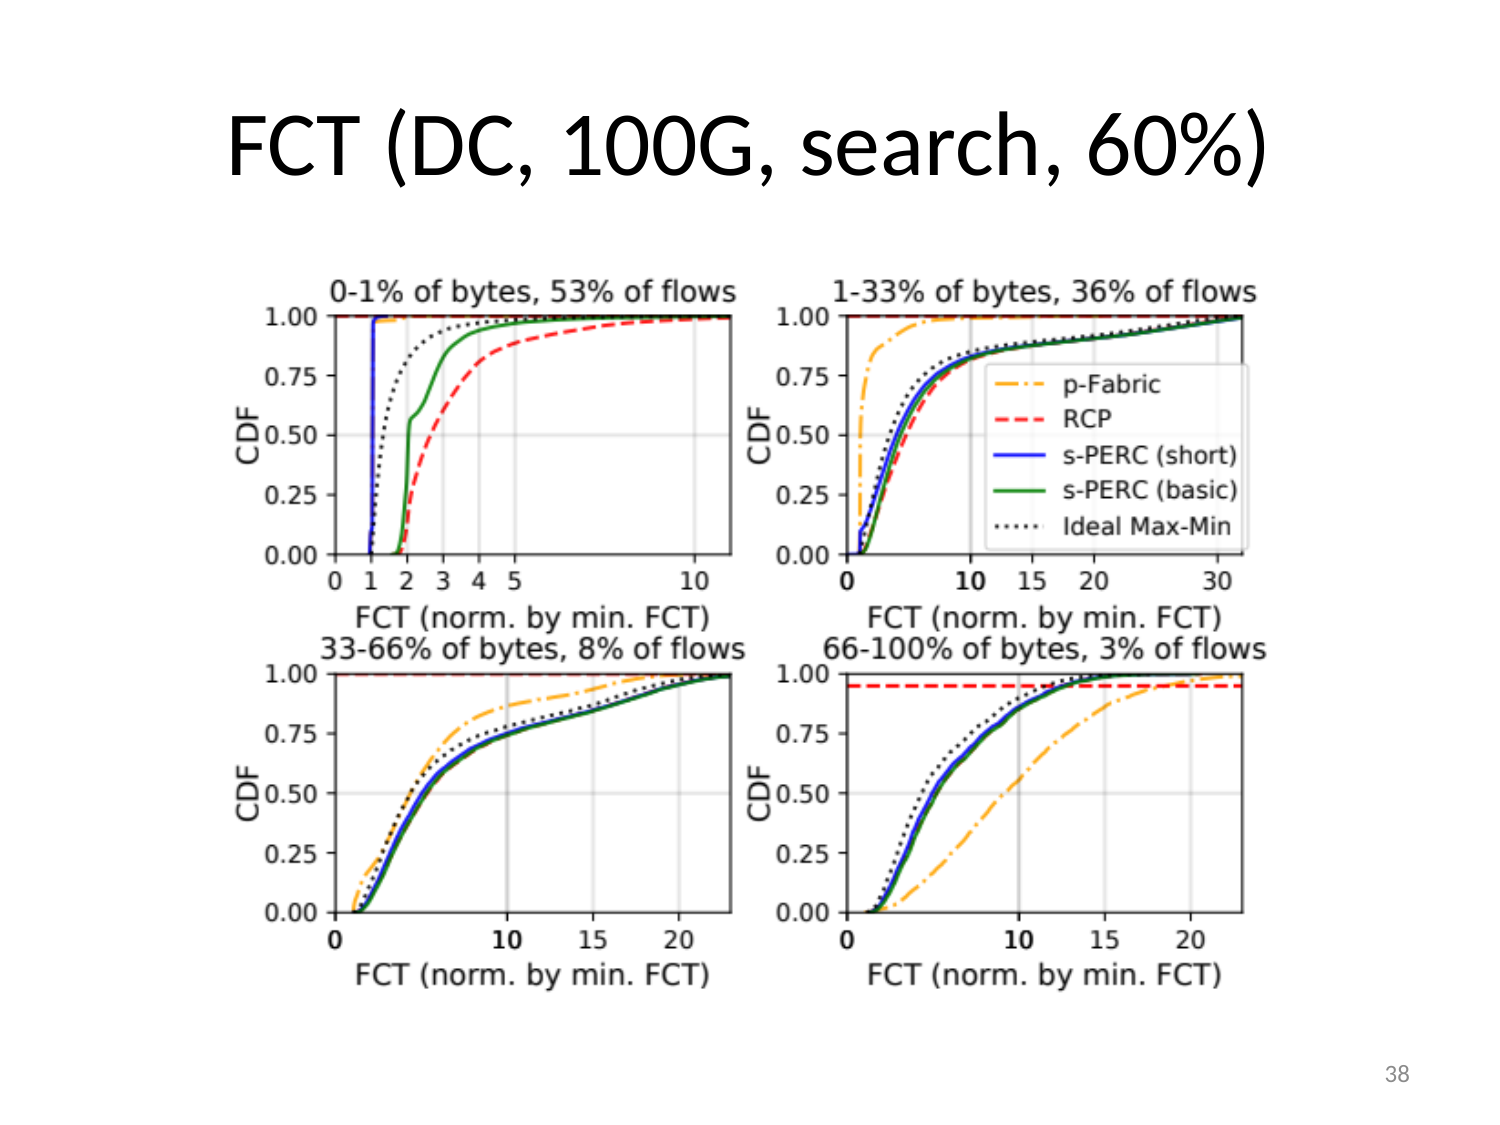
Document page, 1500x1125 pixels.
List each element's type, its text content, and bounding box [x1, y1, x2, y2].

slide_number 38 [1074, 1042, 1425, 1103]
title FCT (DC, 100G, search, 60%) [75, 45, 1425, 233]
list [74, 262, 1426, 1006]
